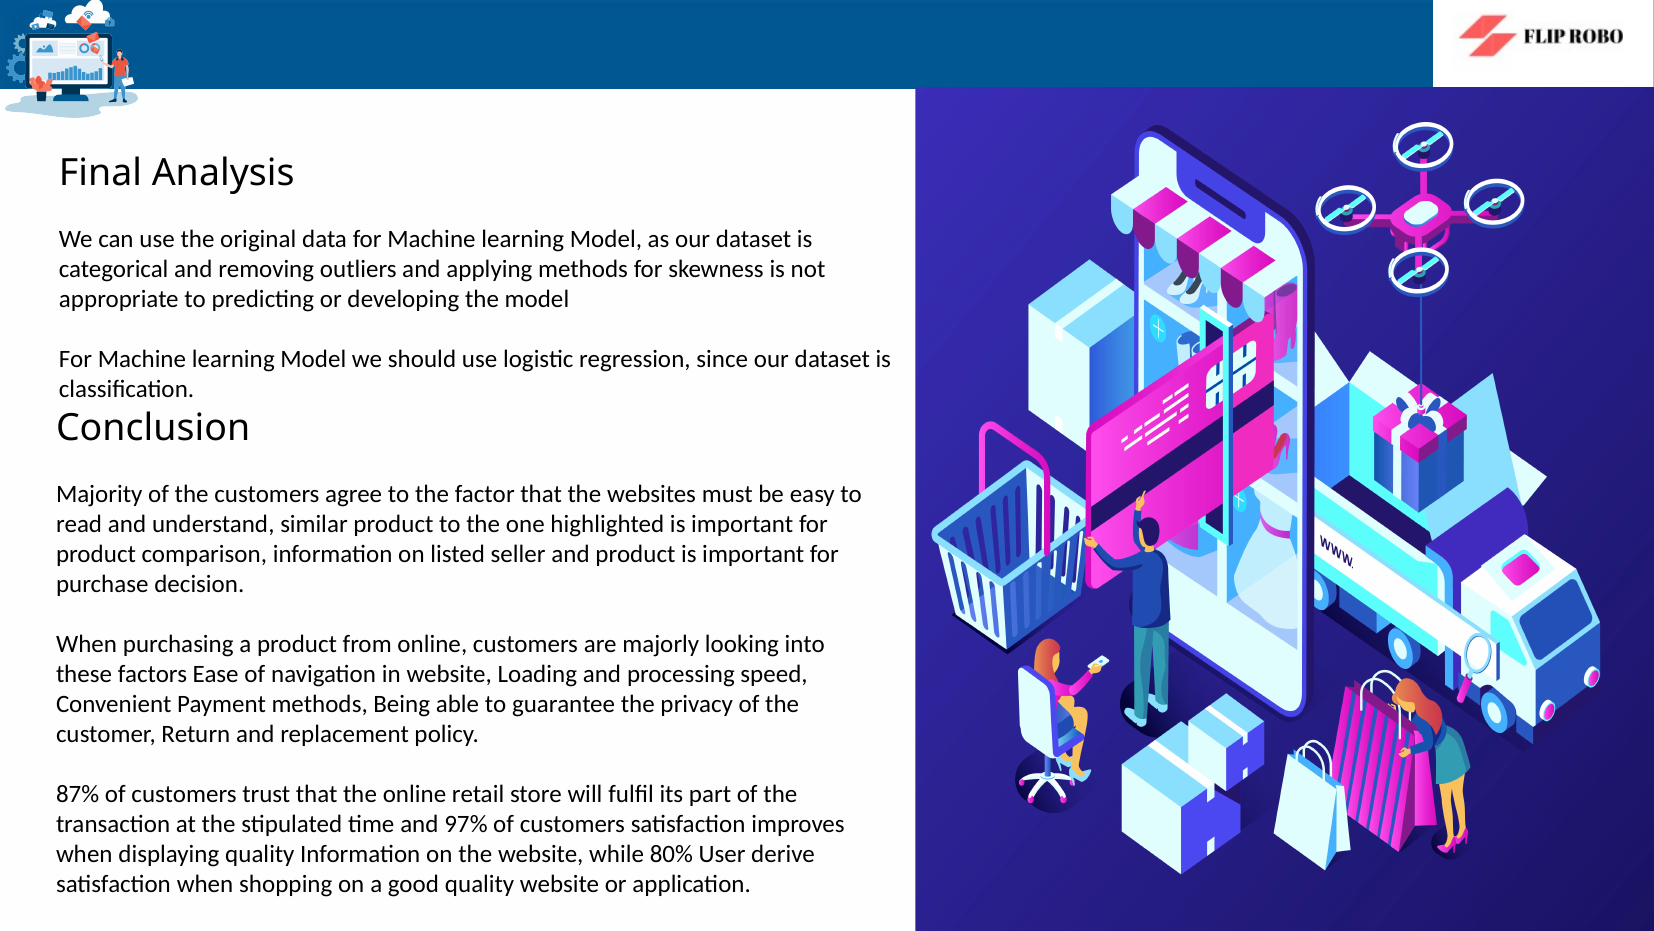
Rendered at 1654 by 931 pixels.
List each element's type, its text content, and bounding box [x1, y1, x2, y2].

text_box Final Analysis We can use the original data for Machine learning Model, as our dataset is categorical and removing outliers and applying methods for skewness is not appropriate to predicting or developing the model For Machine learning Model we should use logistic regression, since our dataset is classification. [58, 147, 909, 401]
text_box Conclusion Majority of the customers agree to the factor that the websites must be easy to read and understand, similar product to the one highlighted is important for product comparison, information on listed seller and product is important for purchase decision. When purchasing a product from online, customers are majorly looking into these factors Ease of navigation in website, Loading and processing speed, Convenient Payment methods, Being able to guarantee the privacy of the customer, Return and replacement policy. 87% of customers trust that the online retail store will fulfil its part of the transaction at the stipulated time and 97% of customers satisfaction improves when displaying quality Information on the website, while 80% User derive satisfaction when shopping on a good quality website or application. [41, 395, 898, 839]
text_box [0, 291, 402, 857]
picture [0, 0, 1654, 931]
